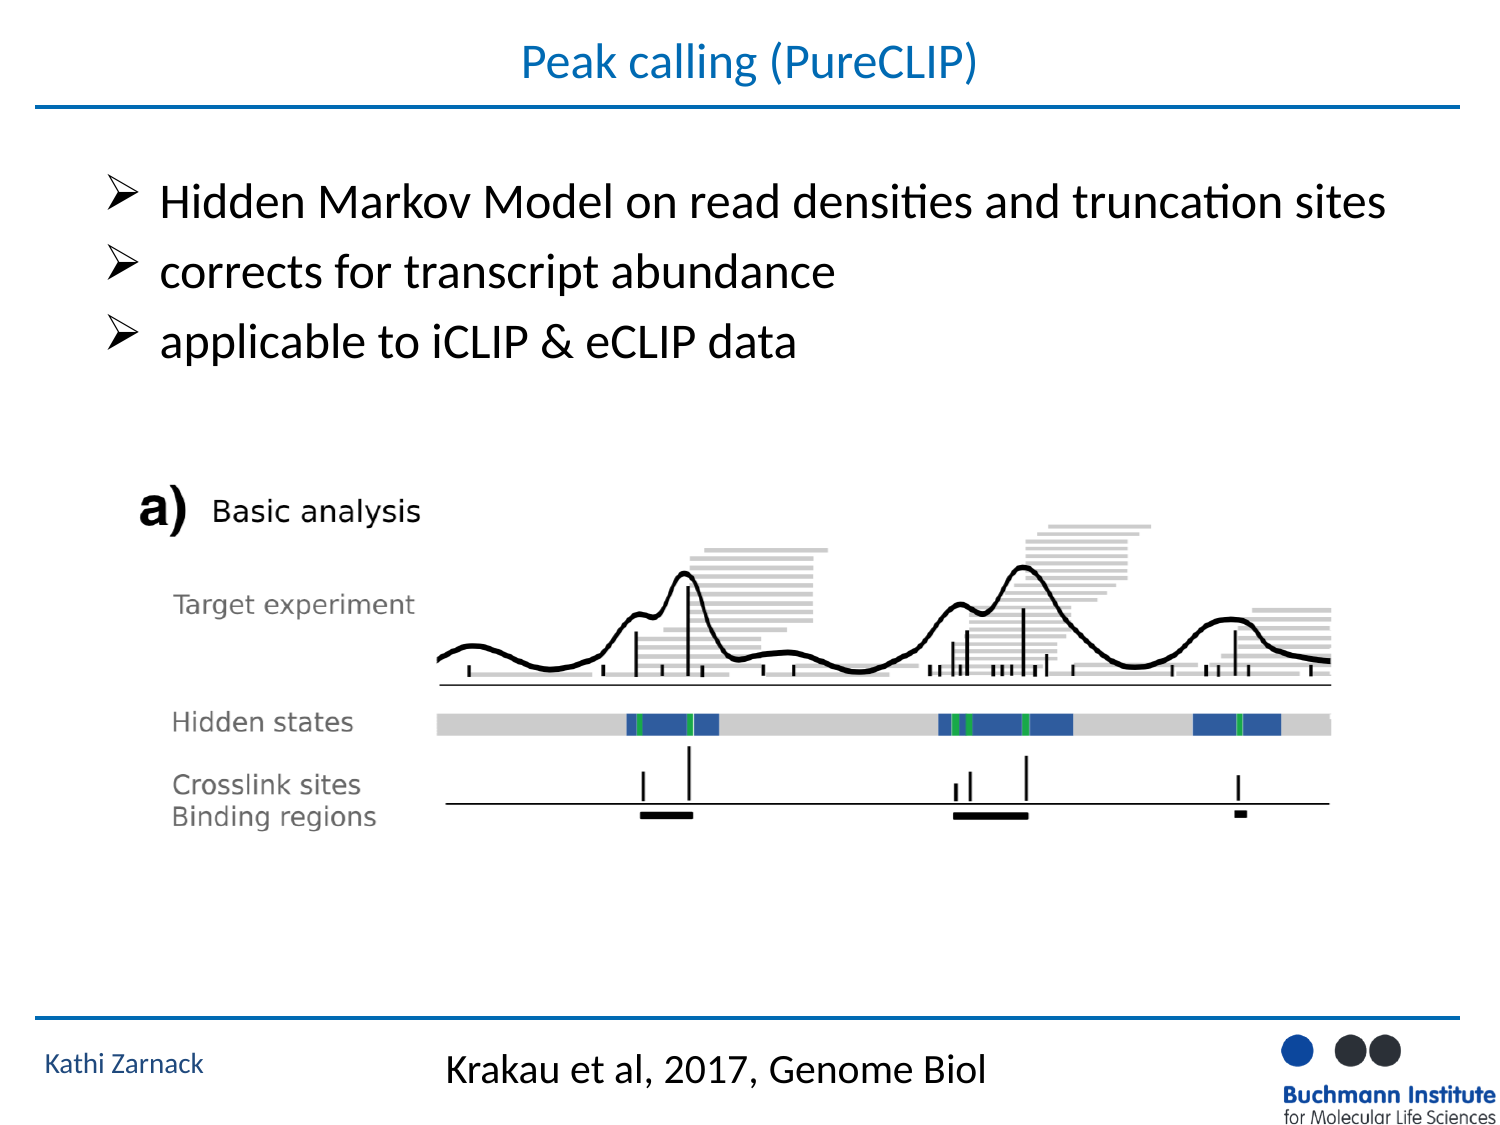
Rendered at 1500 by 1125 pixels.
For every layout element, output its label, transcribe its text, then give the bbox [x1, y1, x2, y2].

text_box Krakau et al, 2017, Genome Biol [431, 1034, 1140, 1106]
title Peak calling (PureCLIP) [75, 21, 1425, 114]
picture [123, 455, 1359, 867]
picture [1281, 1034, 1496, 1125]
list Hidden Markov Model on read densities and truncation sites corrects for transcript abundance applicable to iCLIP & eCLIP data [88, 160, 1447, 256]
